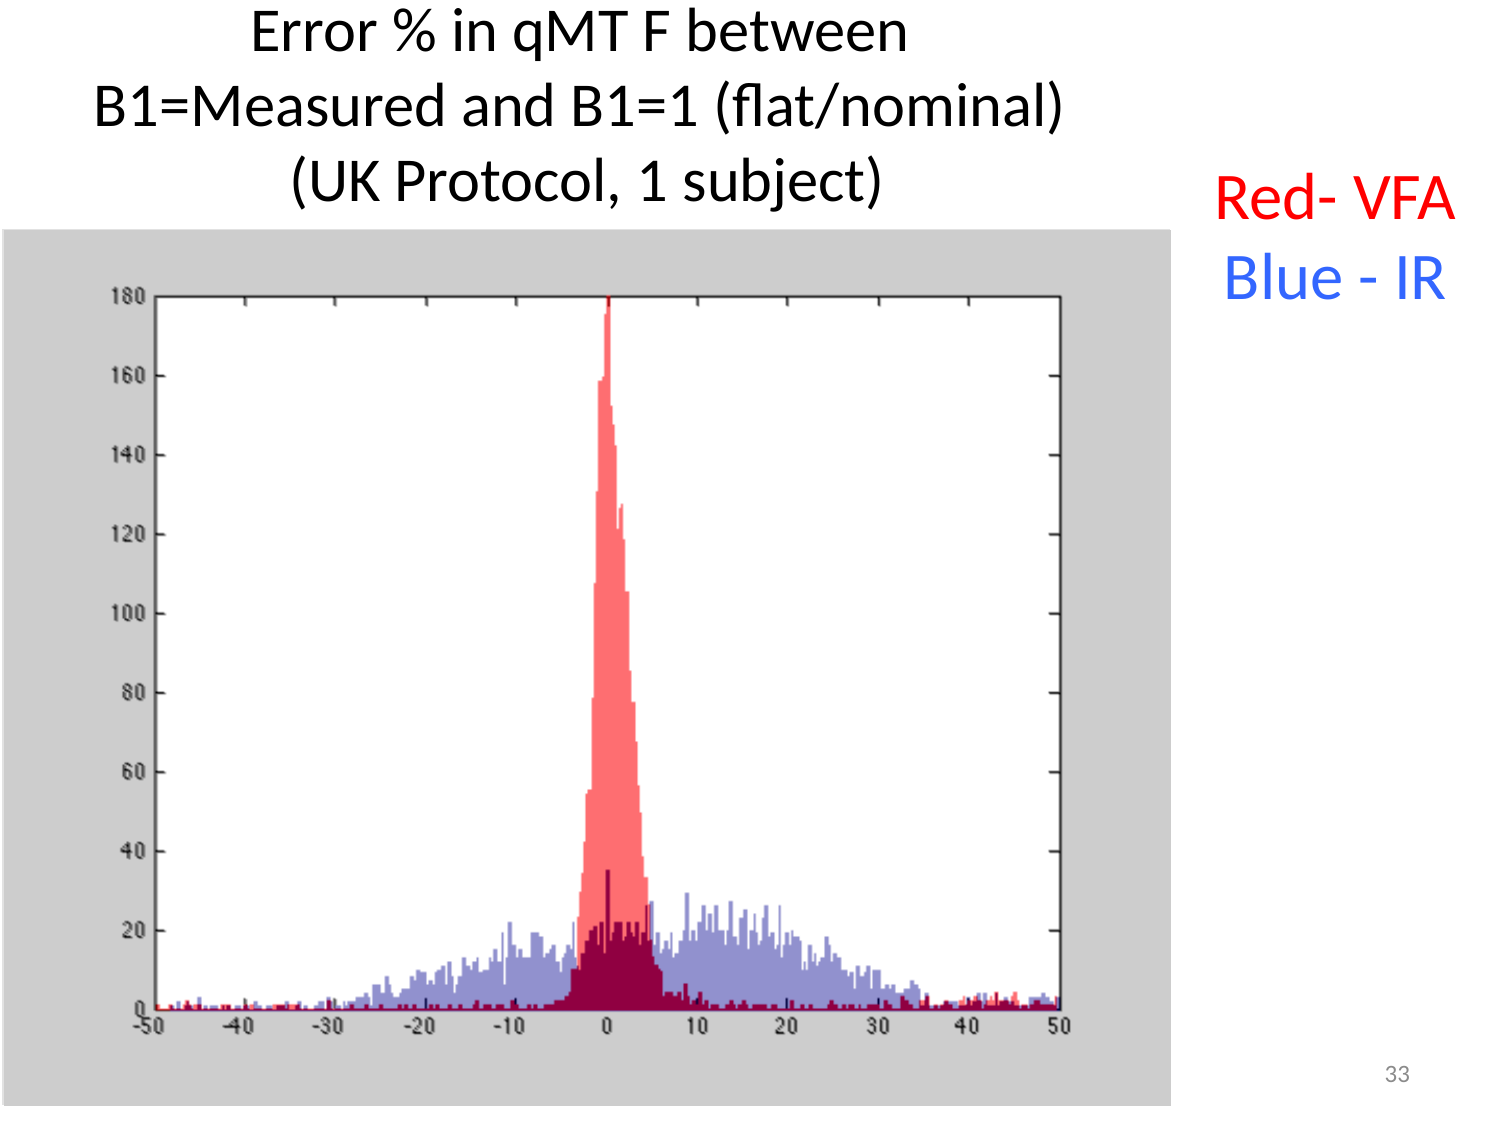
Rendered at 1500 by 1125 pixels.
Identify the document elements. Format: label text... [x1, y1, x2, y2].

title Error % in qMT F between B1=Measured and B1=1 (flat/nominal) (UK Protocol, 1 subject) [0, 45, 1263, 229]
slide_number 33 [1176, 1042, 1425, 1103]
picture [2, 229, 1172, 1107]
text_box Red- VFA Blue - IR [1170, 138, 1500, 327]
